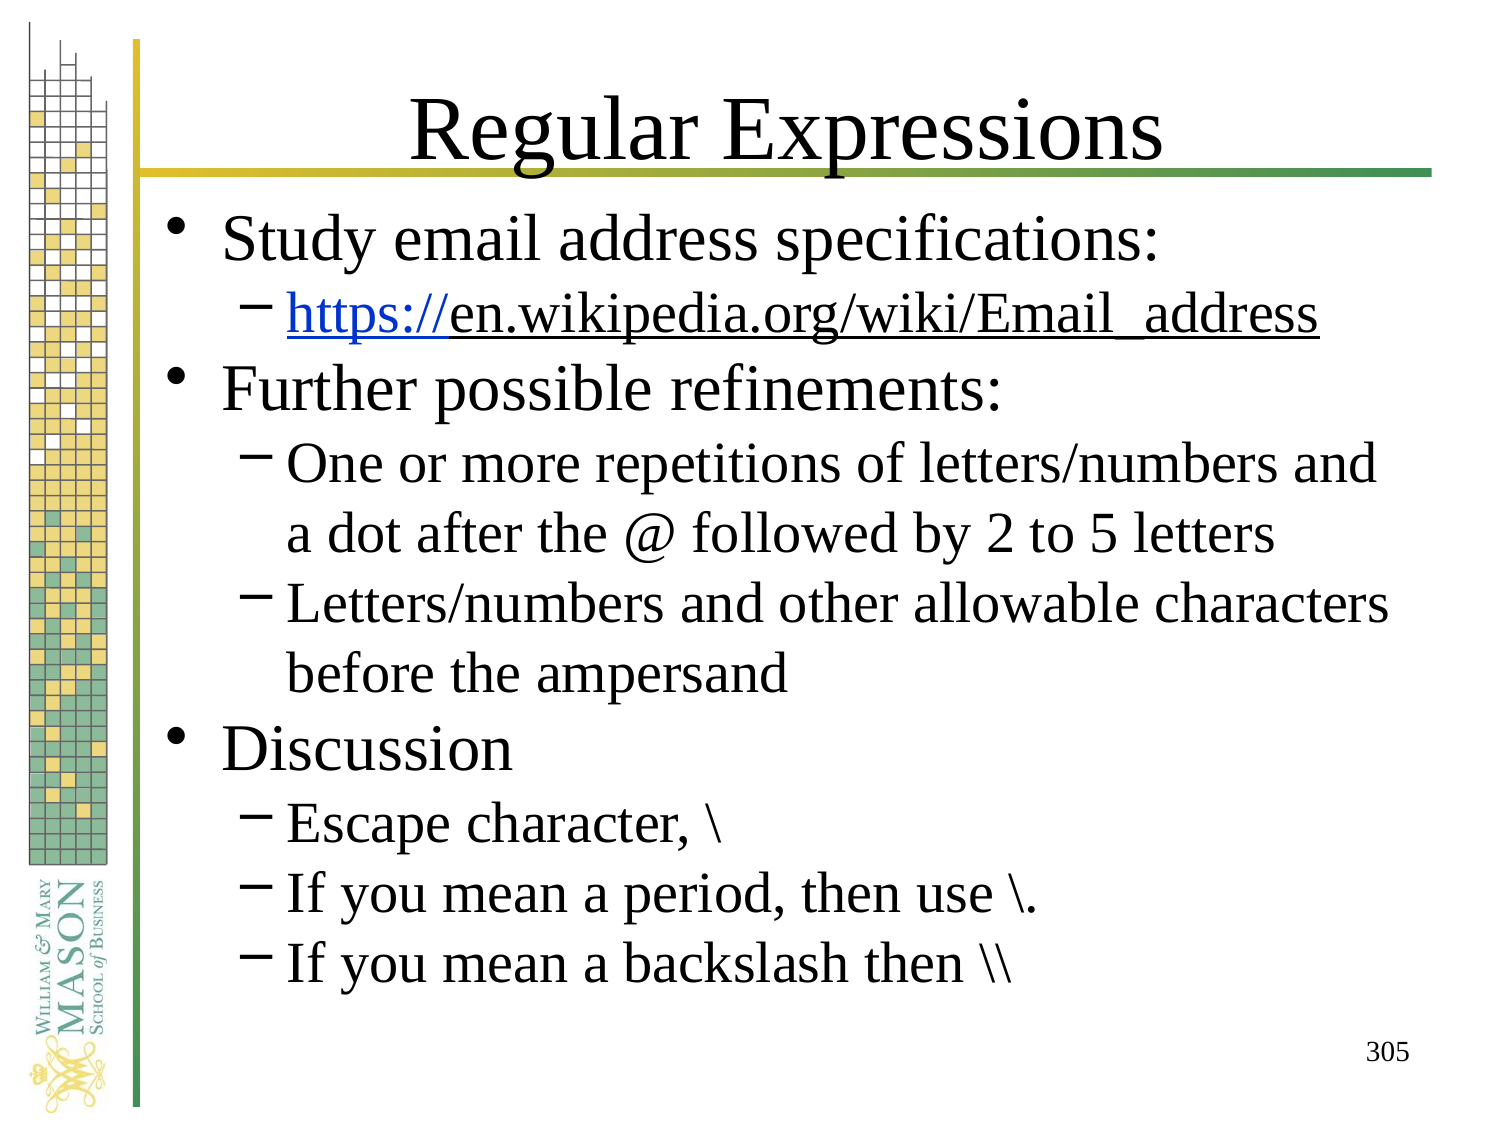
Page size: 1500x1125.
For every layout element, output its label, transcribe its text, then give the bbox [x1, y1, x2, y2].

title Regular Expressions [150, 45, 1425, 186]
slide_number 305 [1048, 1024, 1426, 1103]
list Study email address specifications: https://en.wikipedia.org/wiki/Email_address Further possible refinements: One or more repetitions of letters/numbers and a dot after the @ followed by 2 to 5 letters Letters/numbers and other allowable characters before the ampersand Discussion Escape character, \ If you mean a period, then use \. If you mean a backslash then \\ [150, 186, 1425, 1005]
title Boolean Statements [29, 879, 107, 1113]
